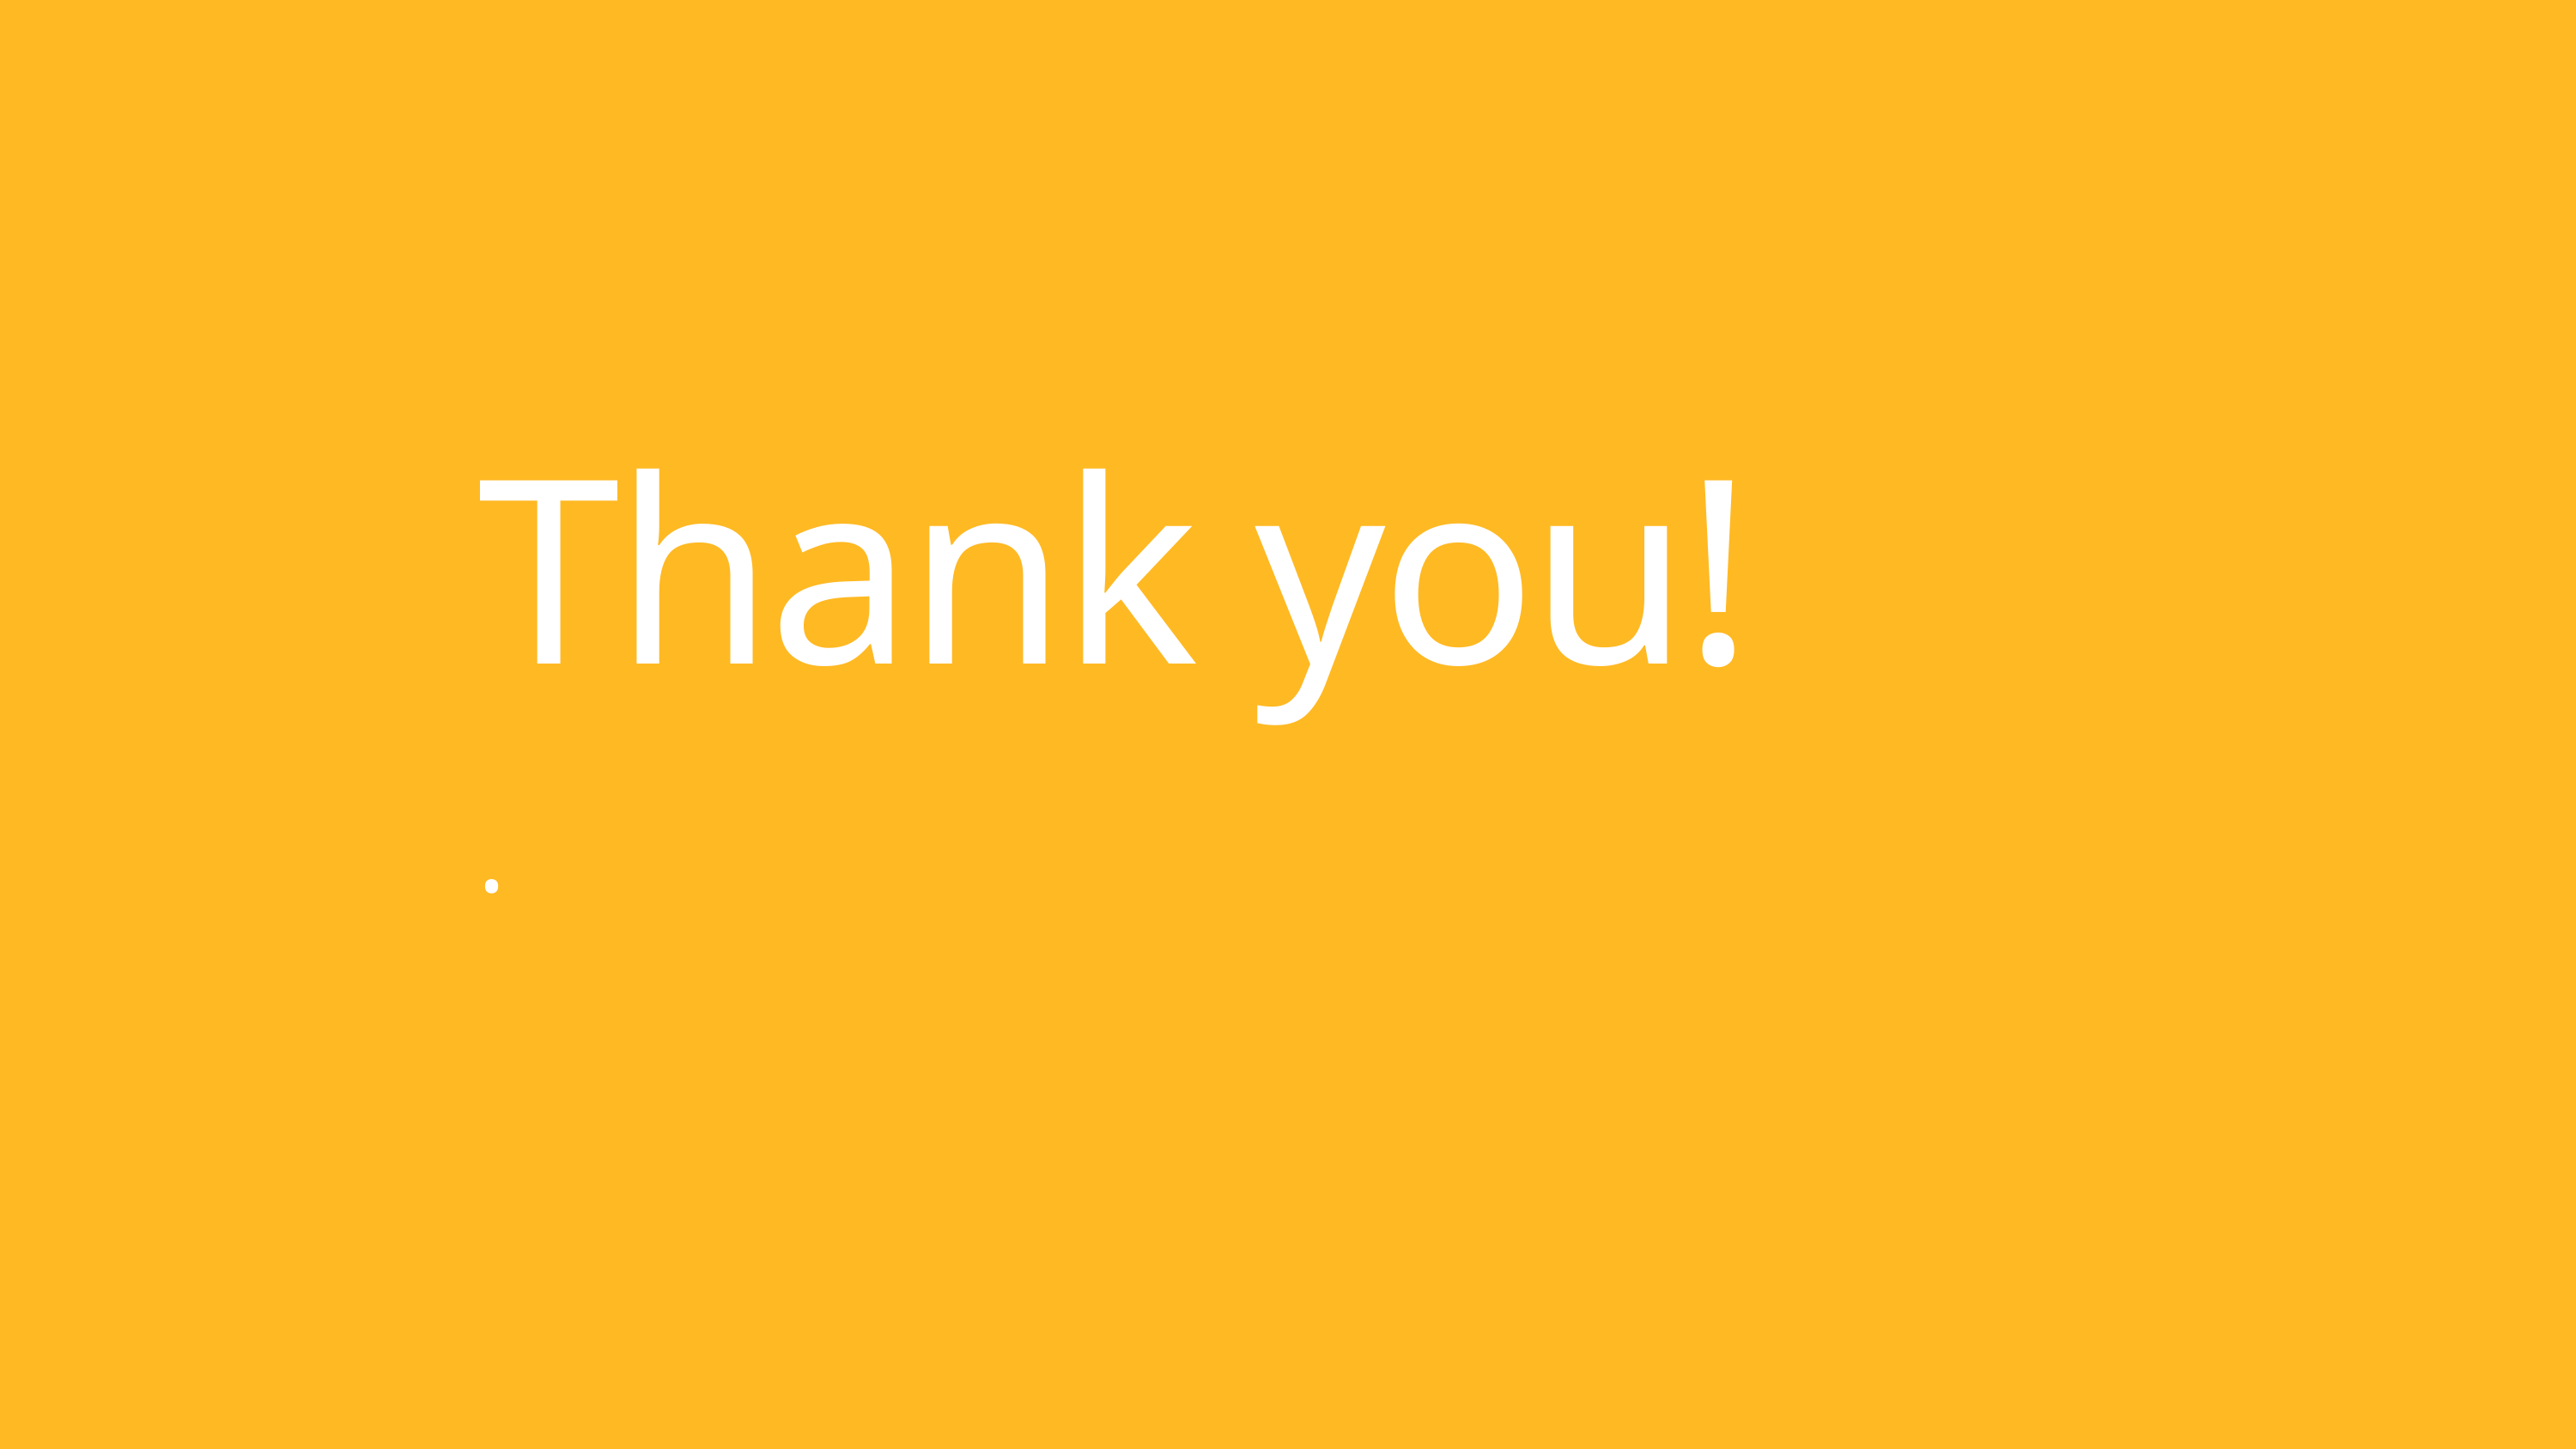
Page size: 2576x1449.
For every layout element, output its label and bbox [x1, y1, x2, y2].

text_box [477, 381, 2080, 915]
